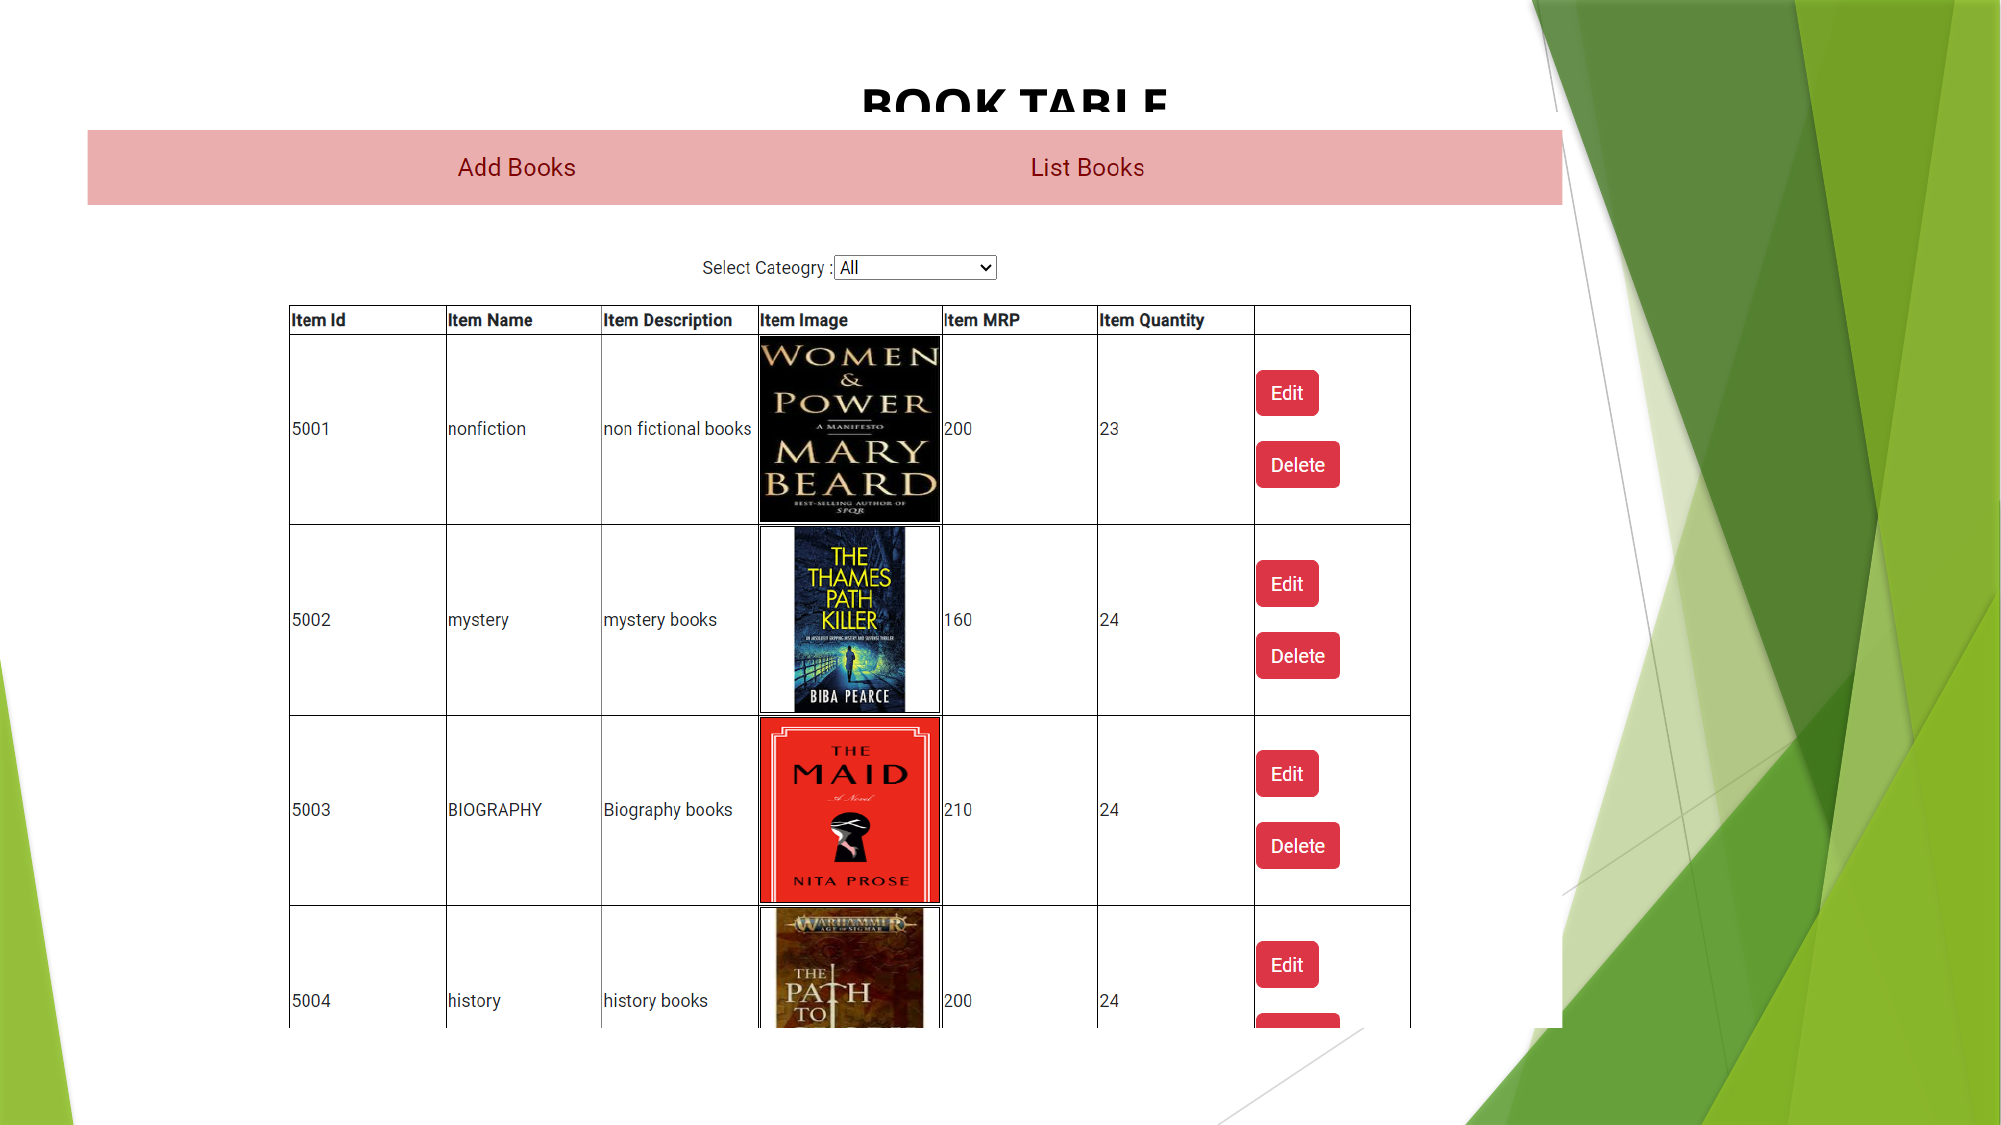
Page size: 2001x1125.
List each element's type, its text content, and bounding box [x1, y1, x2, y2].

text_box BOOK TABLE [845, 68, 1185, 111]
picture [86, 111, 1564, 1029]
